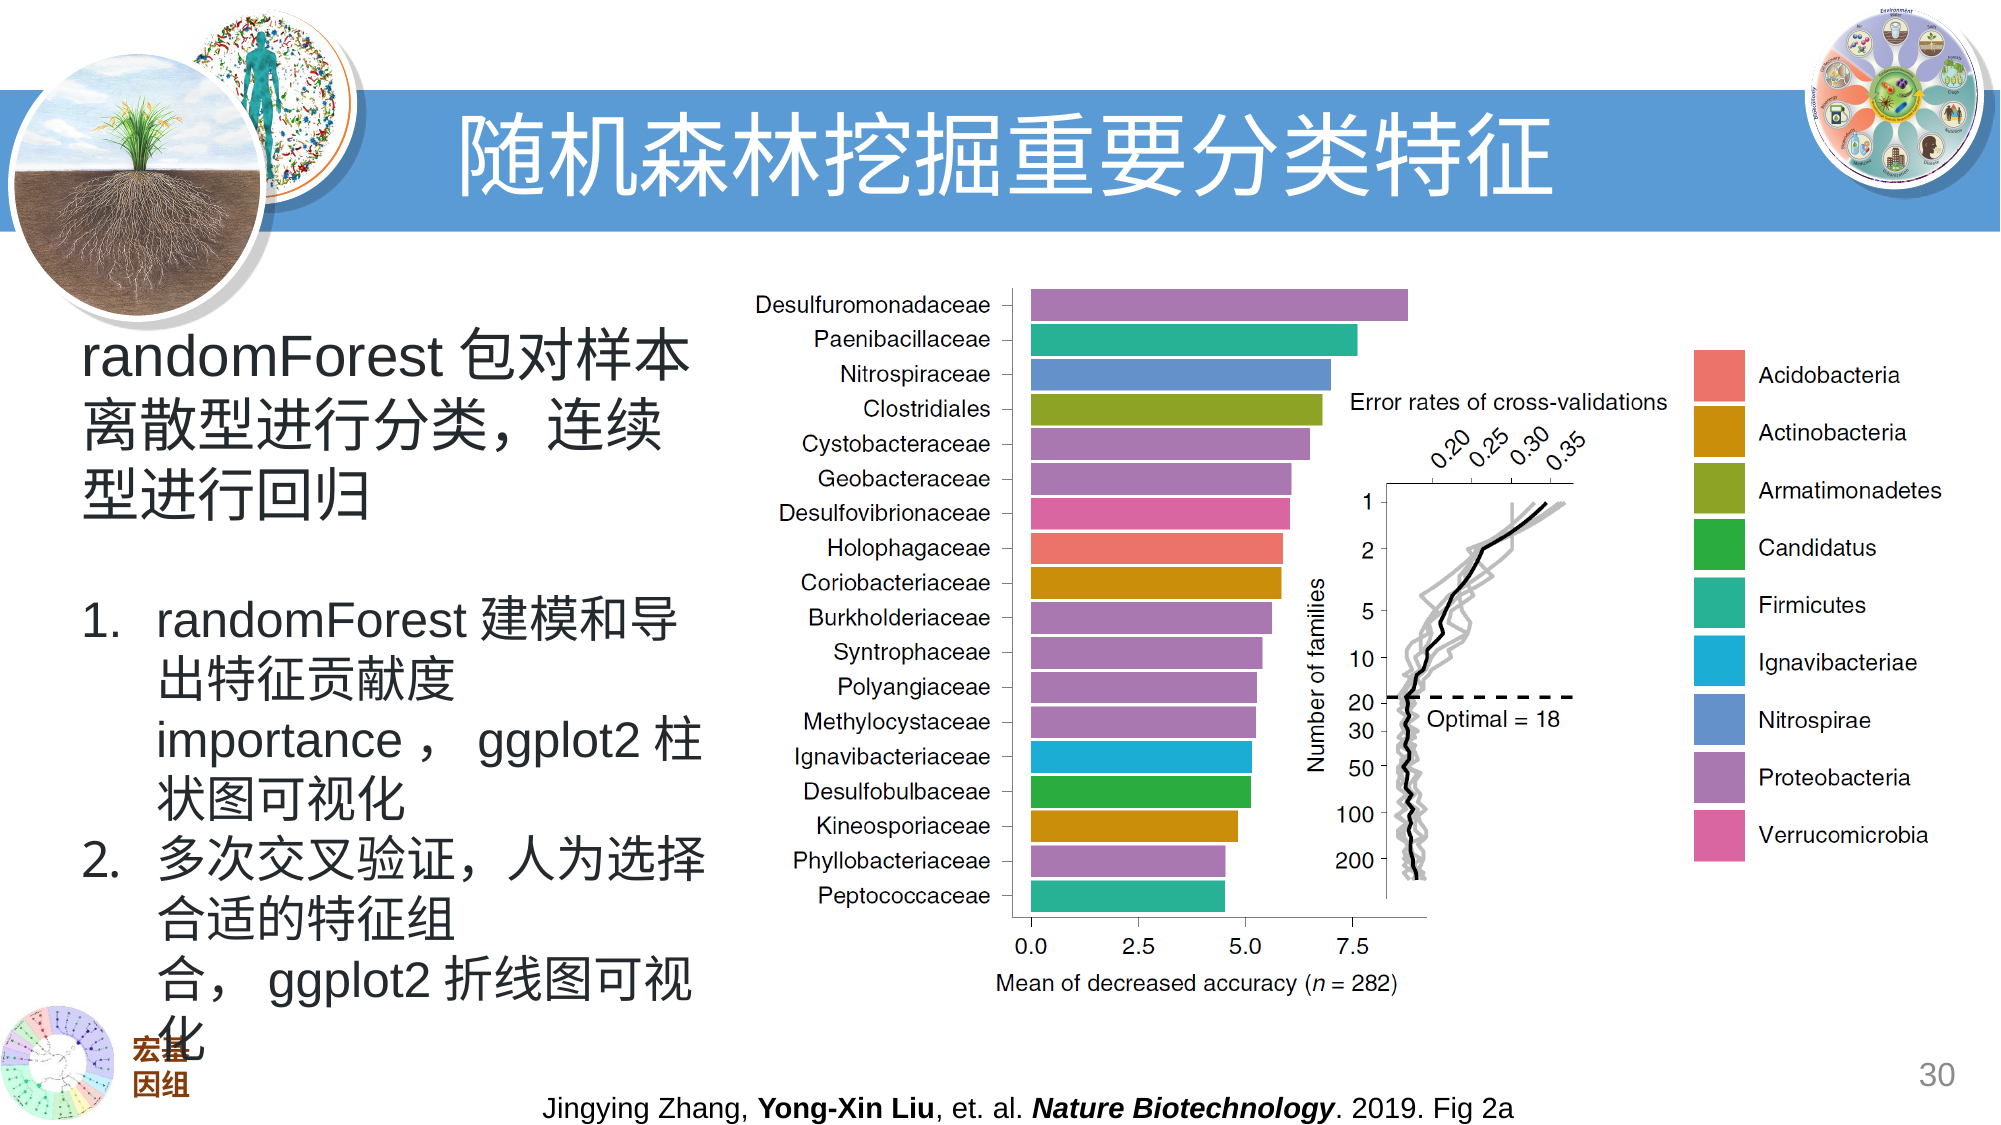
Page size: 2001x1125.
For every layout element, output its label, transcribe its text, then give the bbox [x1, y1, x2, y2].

text_box randomForest包对样本离散型进行分类，连续型进行回归 randomForest建模和导出特征贡献度importance，ggplot2柱状图可视化 多次交叉验证，人为选择合适的特征组合，ggplot2折线图可视化 [66, 310, 727, 1076]
picture [180, 8, 344, 72]
title 随机森林挖掘重要分类特征 [143, 72, 1869, 248]
picture [15, 55, 244, 310]
picture [0, 1005, 114, 1120]
footer 30 [1894, 1042, 1981, 1103]
text_box Jingying Zhang, Yong-Xin Liu, et. al. Nature Biotechnology. 2019. Fig 2a [527, 1081, 1759, 1125]
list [746, 288, 1957, 1002]
picture [1813, 7, 1977, 183]
